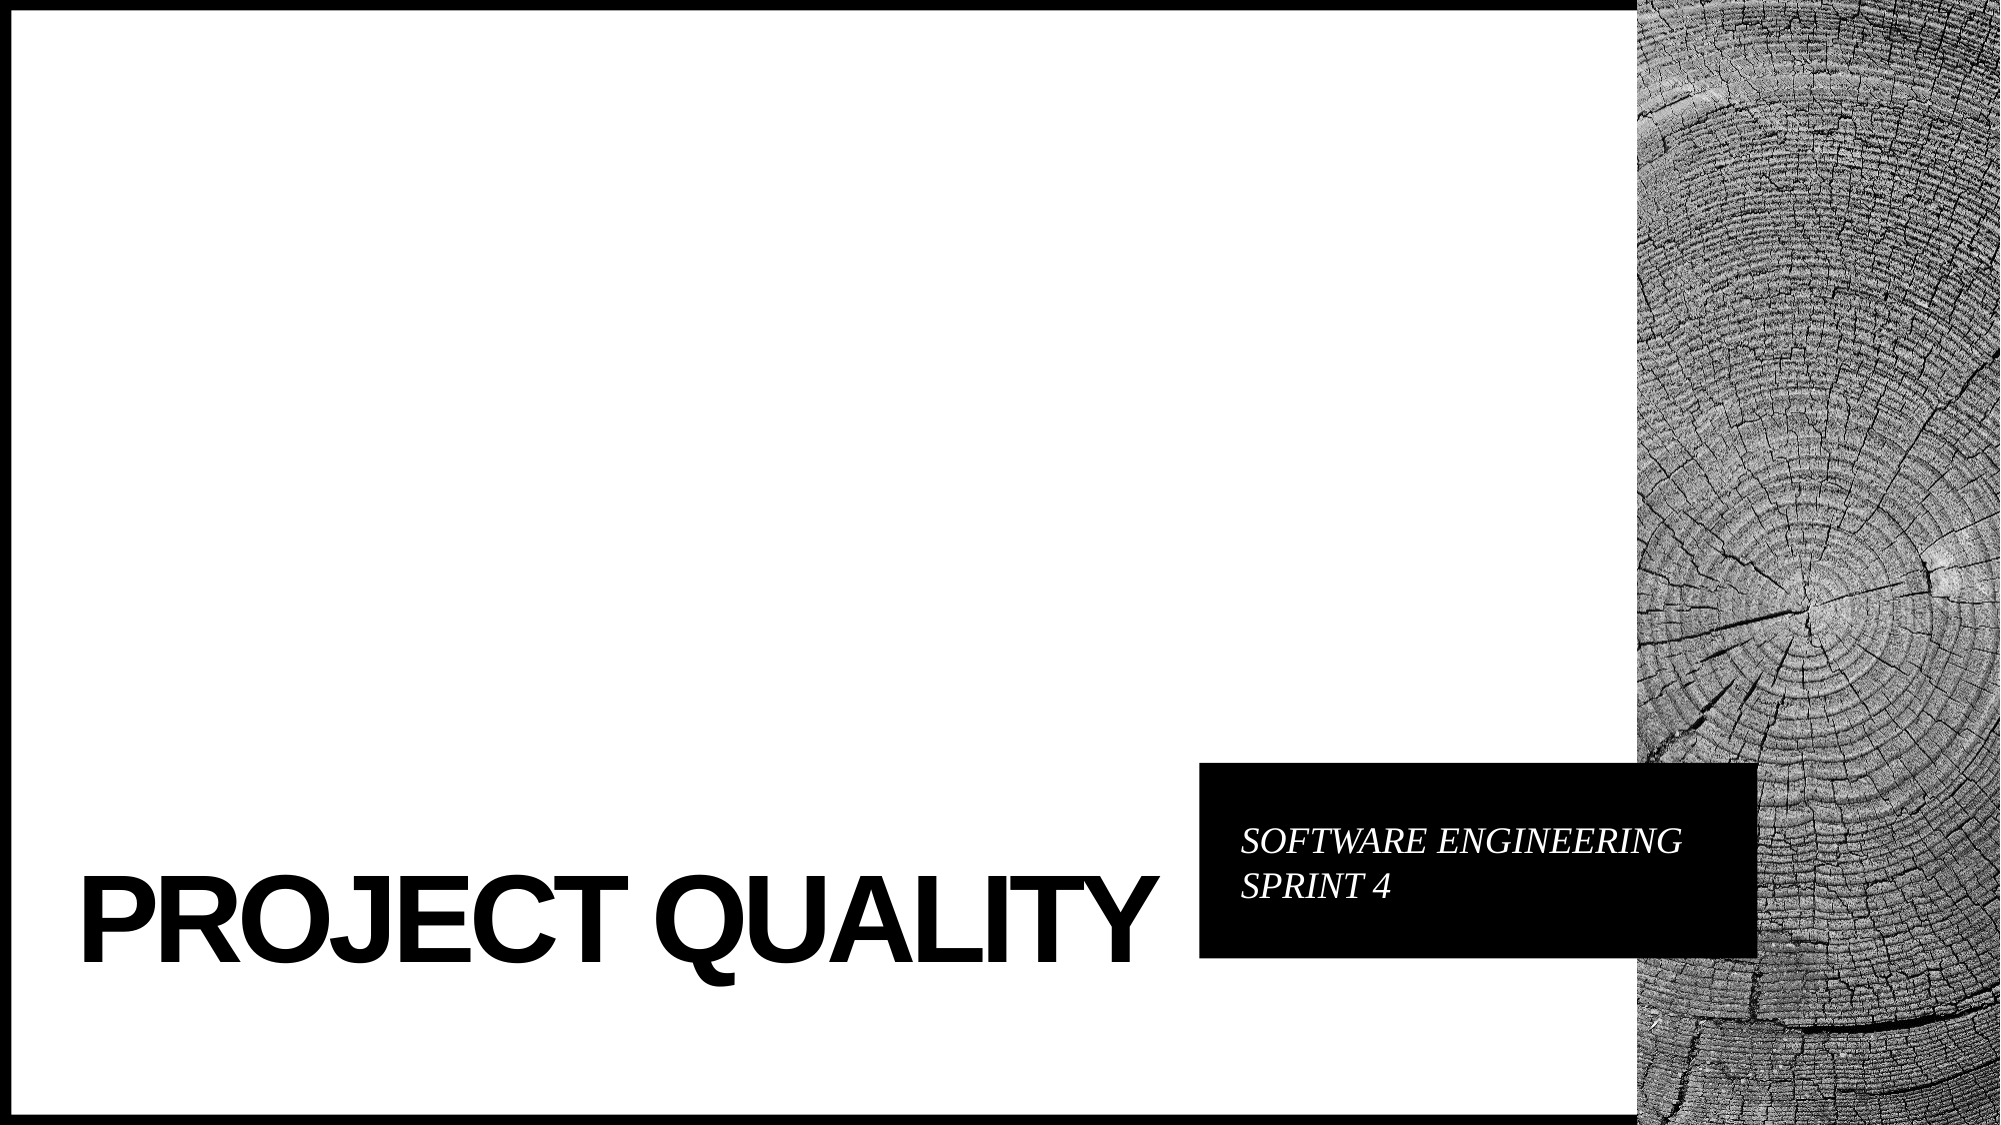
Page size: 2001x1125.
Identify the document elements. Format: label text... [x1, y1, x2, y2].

subtitle SOFTWARE ENGINEERING SPRINT 4 [1199, 762, 1637, 959]
picture [1637, 0, 2000, 1125]
title project QUALITY [47, 712, 1163, 988]
